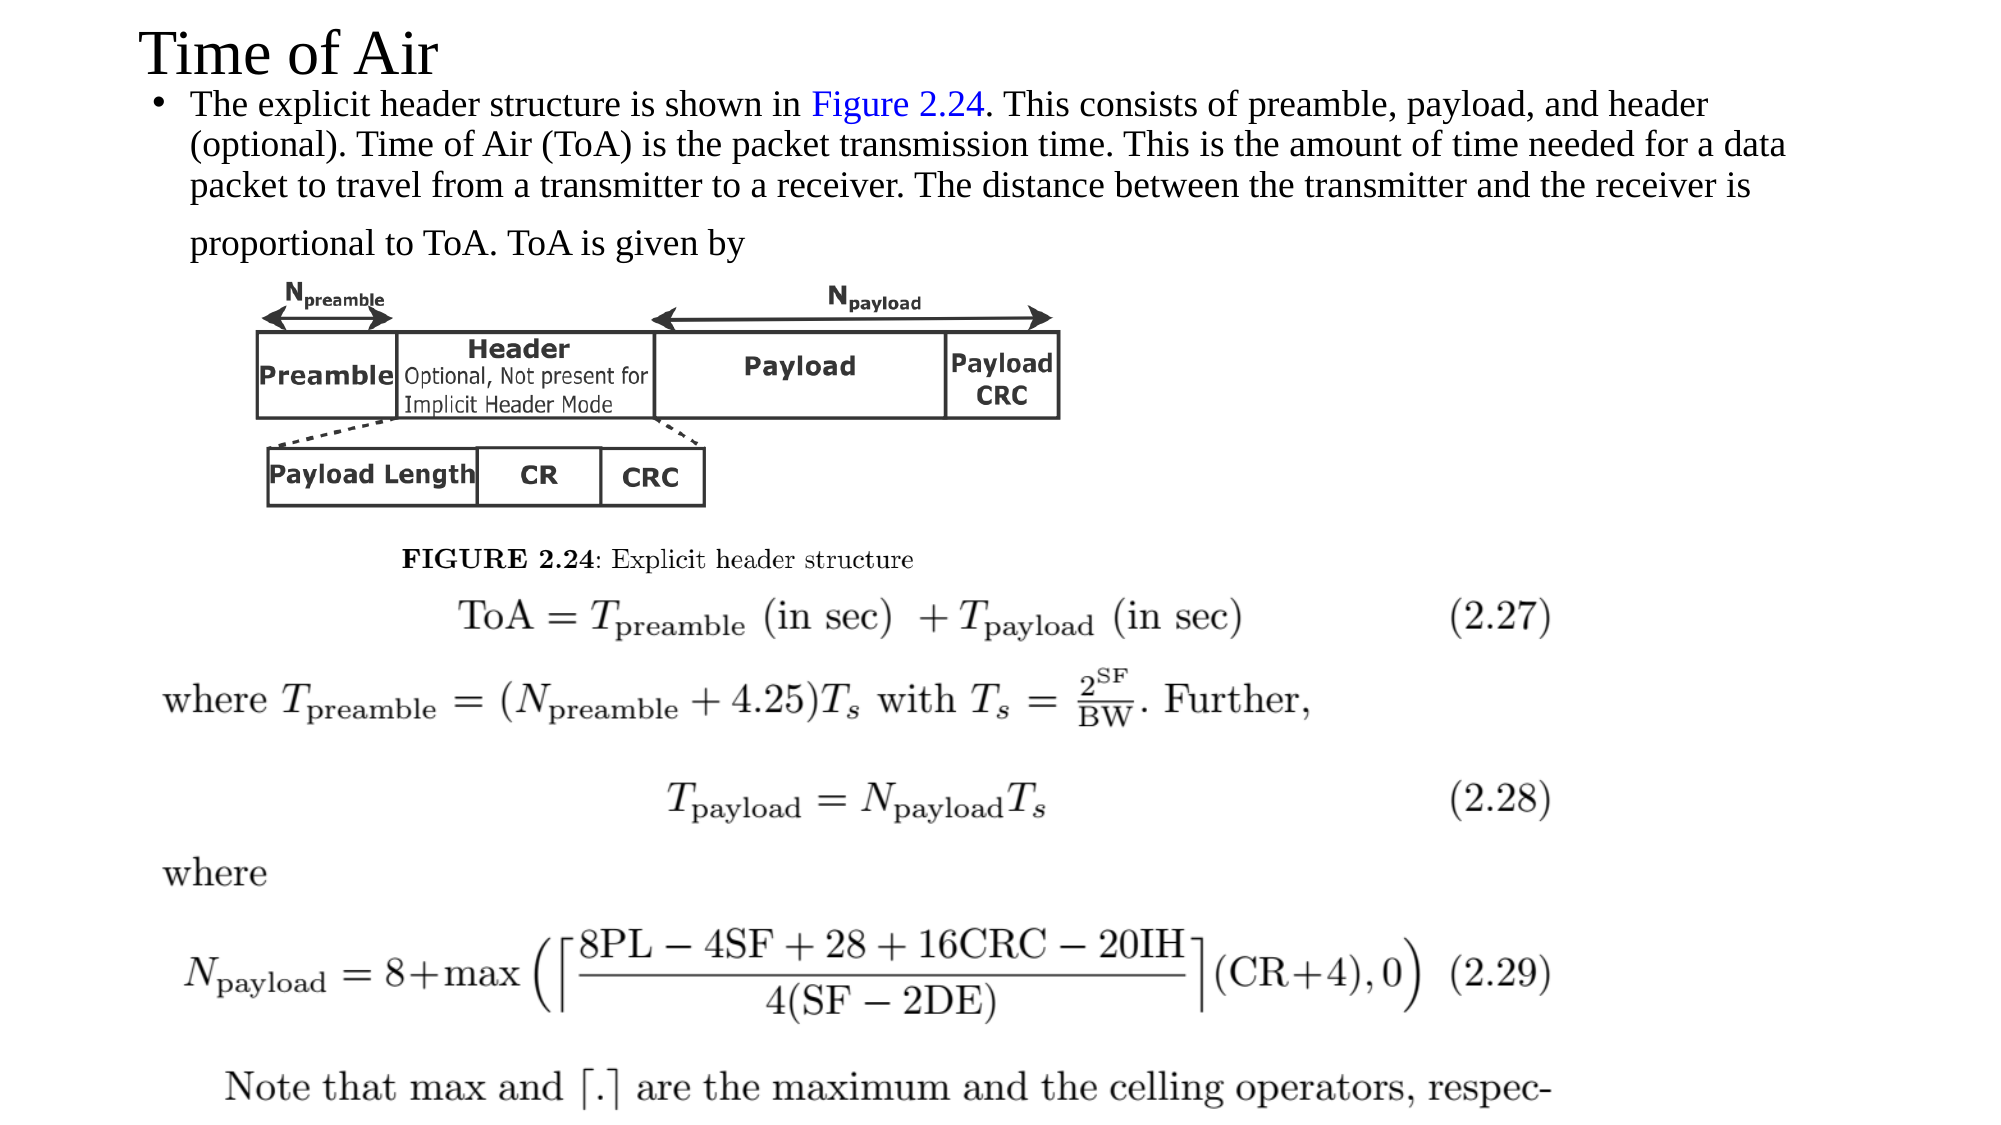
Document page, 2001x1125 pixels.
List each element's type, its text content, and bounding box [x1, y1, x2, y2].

list The explicit header structure is shown in Figure 2.24. This consists of preamble, payload, and header (optional). Time of Air (ToA) is the packet transmission time. This is the amount of time needed for a data packet to travel from a transmitter to a receiver. The distance between the transmitter and the receiver is proportional to ToA. ToA is given by [137, 76, 1863, 946]
picture [150, 270, 1563, 1114]
title Time of Air [123, 11, 1849, 97]
